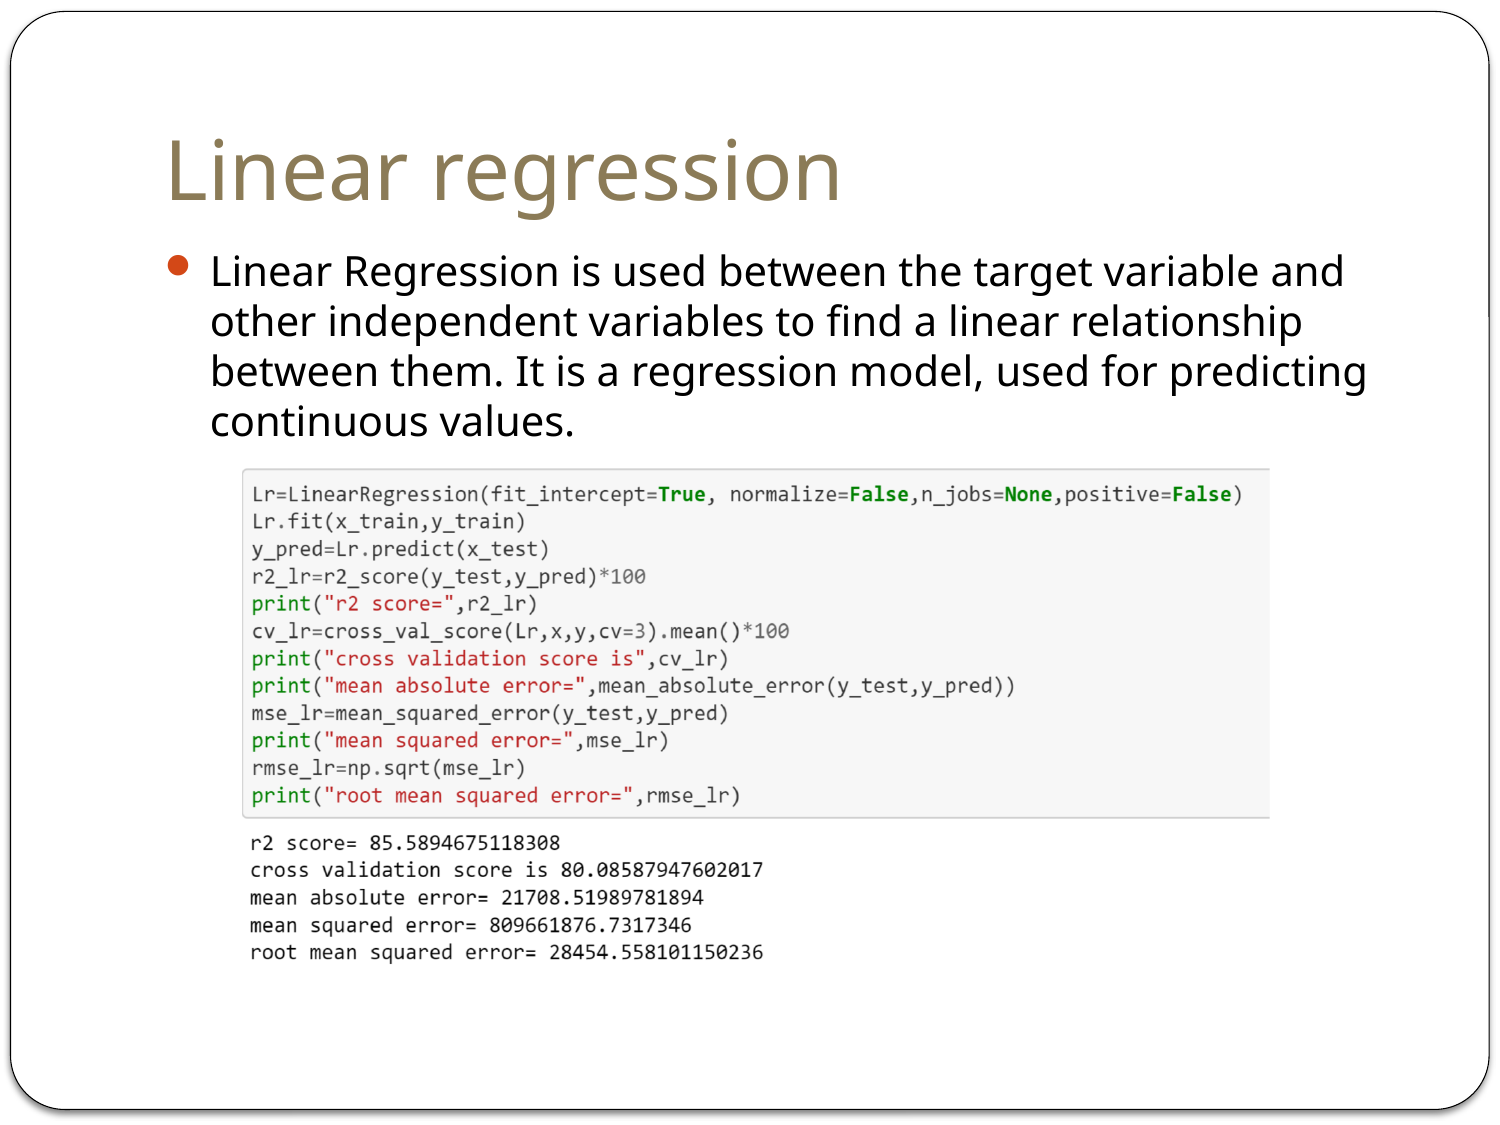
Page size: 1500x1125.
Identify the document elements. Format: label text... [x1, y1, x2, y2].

title Linear regression [150, 45, 1425, 233]
list Linear Regression is used between the target variable and other independent variables to find a linear relationship between them. It is a regression model, used for predicting continuous values. [150, 237, 1425, 988]
picture [241, 467, 1270, 988]
